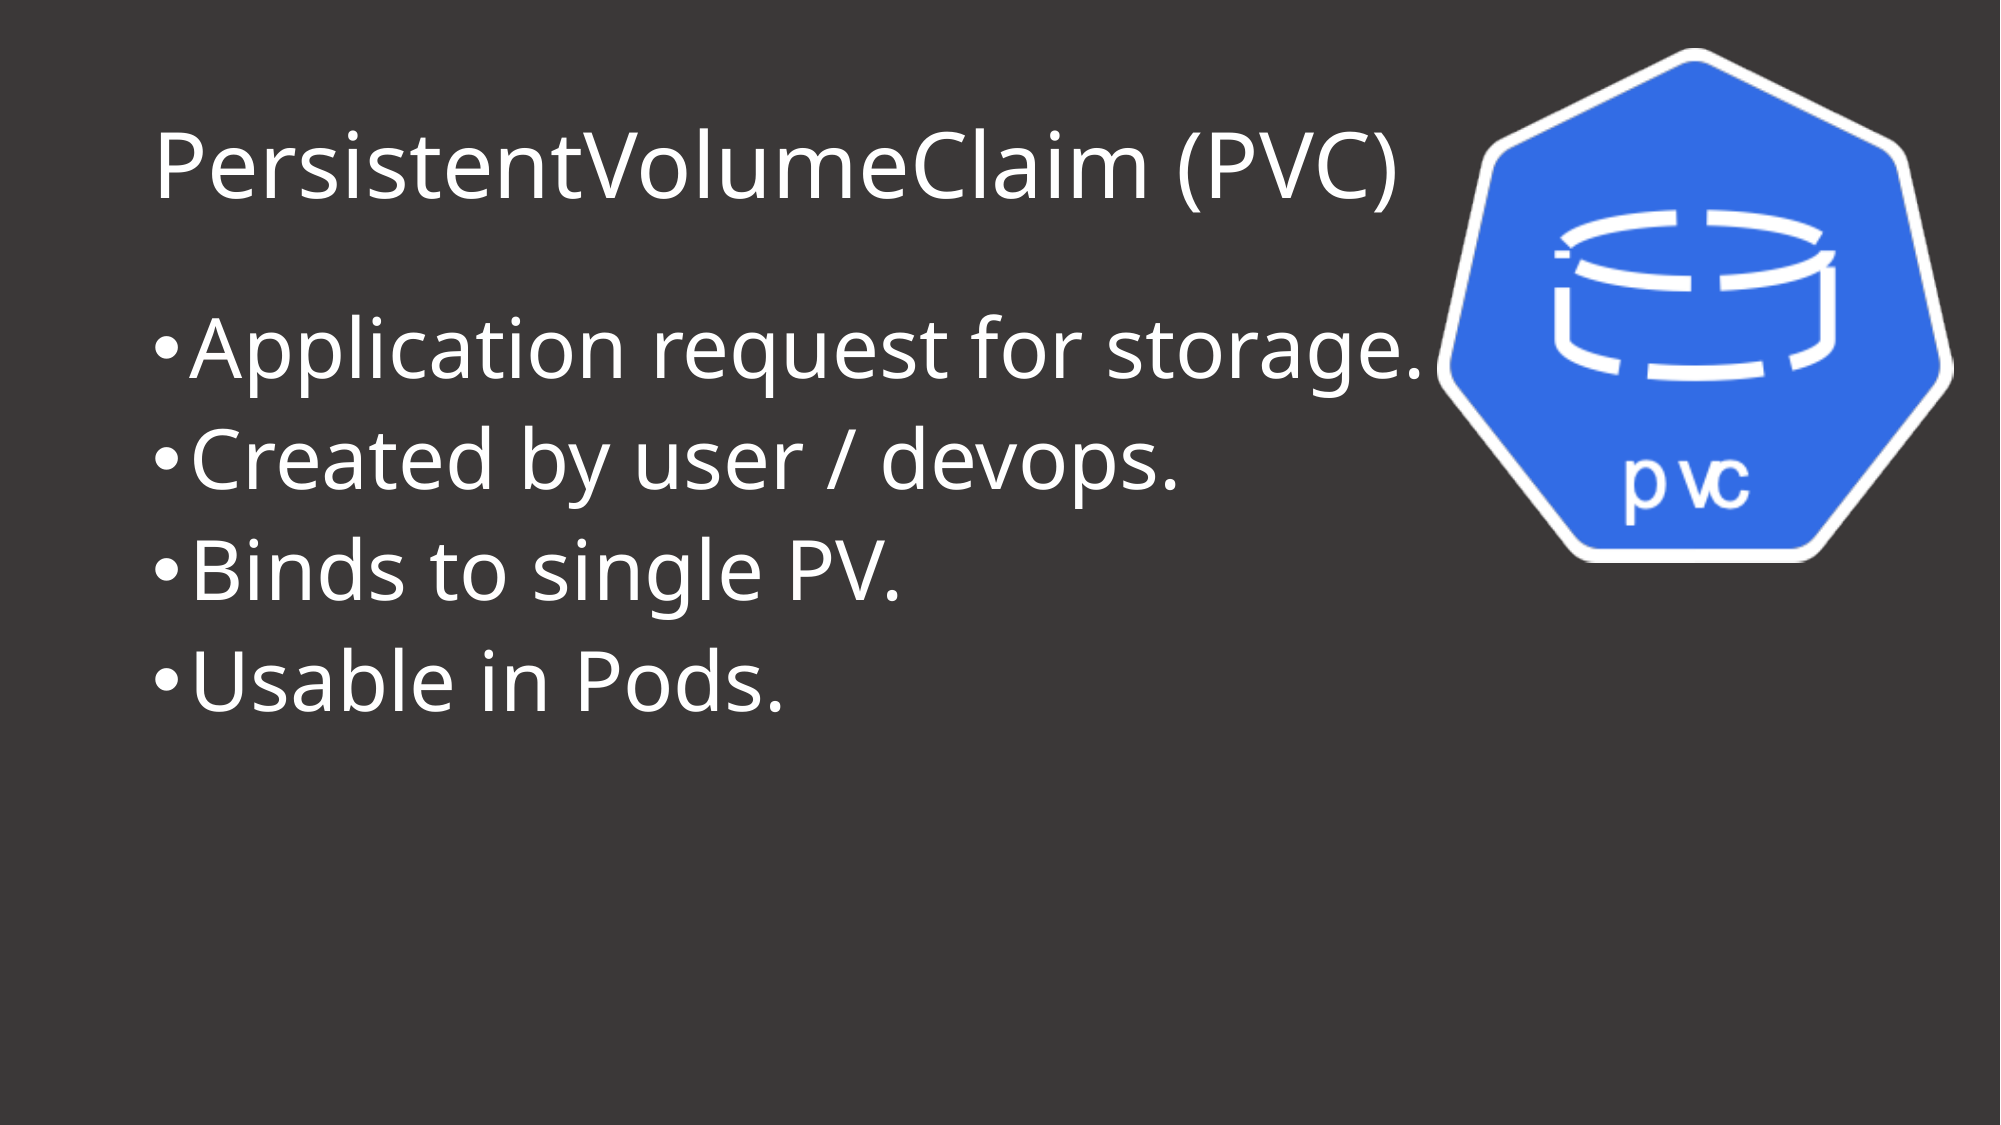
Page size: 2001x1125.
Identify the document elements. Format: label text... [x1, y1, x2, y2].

picture [1437, 48, 1954, 563]
list Application request for storage. Created by user / devops. Binds to single PV. Usable in Pods. [137, 299, 1863, 1014]
title PersistentVolumeClaim (PVC) [137, 59, 1437, 278]
